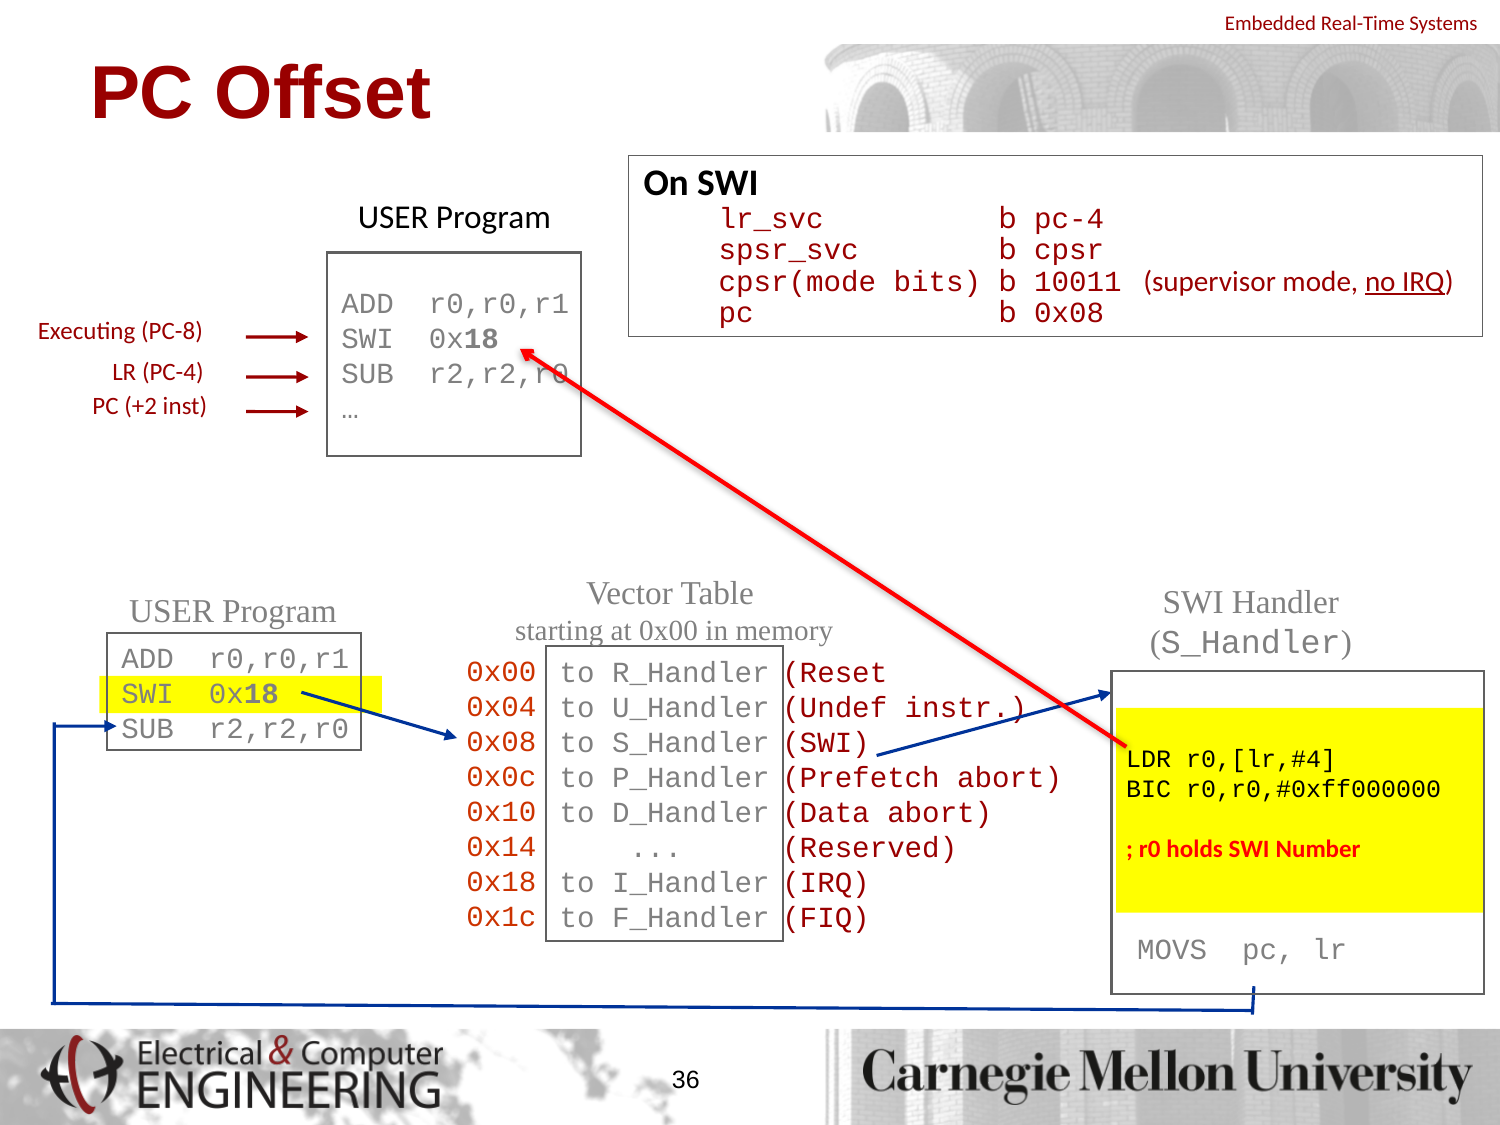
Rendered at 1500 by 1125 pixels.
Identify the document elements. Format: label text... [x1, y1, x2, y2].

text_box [106, 581, 362, 751]
text_box Executing (PC-8) [23, 307, 277, 353]
slide_number 36 [364, 1048, 715, 1109]
text_box SWI Handler (S_Handler) [1135, 573, 1367, 668]
text_box [366, 675, 382, 714]
text_box LDR r0,[lr,#­4] BIC r0,r0,#0xff000000 ; r0 holds SWI Number [1111, 671, 1484, 994]
text_box On SWI lr_svc b pc-4 spsr_svc b cpsr cpsr(mode bits) b 10011 (supervisor mode, no IRQ) pc b 0x08 [628, 155, 1483, 337]
text_box LR (PC-4) [97, 347, 230, 393]
text_box [277, 330, 309, 344]
title PC Offset [75, 45, 1425, 133]
text_box [246, 405, 309, 418]
picture [0, 1028, 1500, 1125]
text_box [451, 563, 1078, 941]
text_box PC (+2 inst) [77, 382, 240, 427]
text_box [246, 370, 309, 384]
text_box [326, 187, 583, 457]
picture [664, 43, 1500, 133]
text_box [519, 348, 1127, 748]
